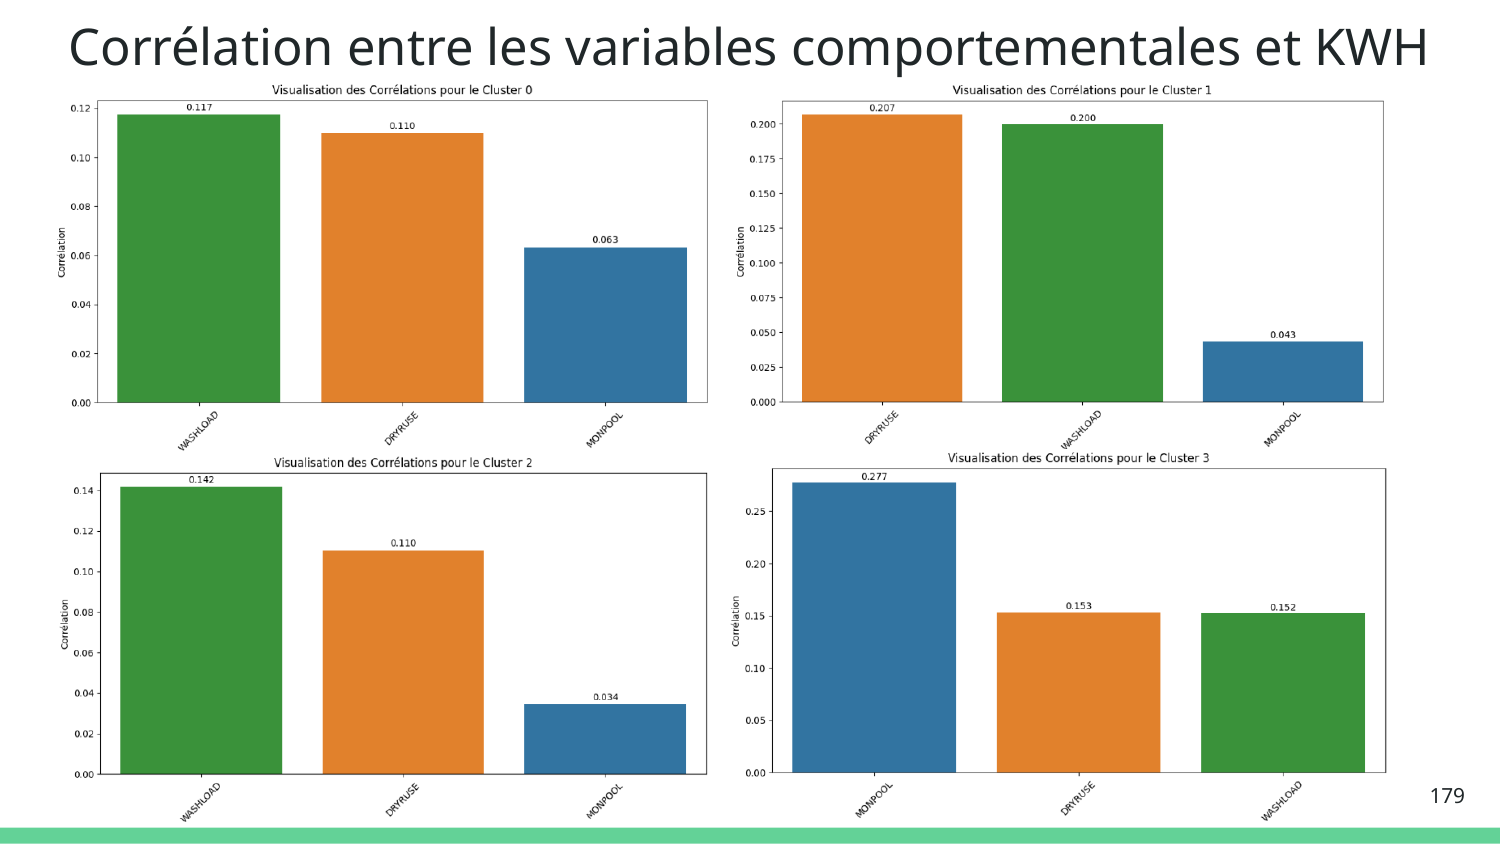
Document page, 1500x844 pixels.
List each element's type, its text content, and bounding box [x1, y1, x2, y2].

picture [50, 80, 712, 822]
slide_number ‹#› [1394, 764, 1480, 830]
title Corrélation entre les variables comportementales et KWH [51, 0, 1449, 94]
picture [730, 82, 1391, 825]
